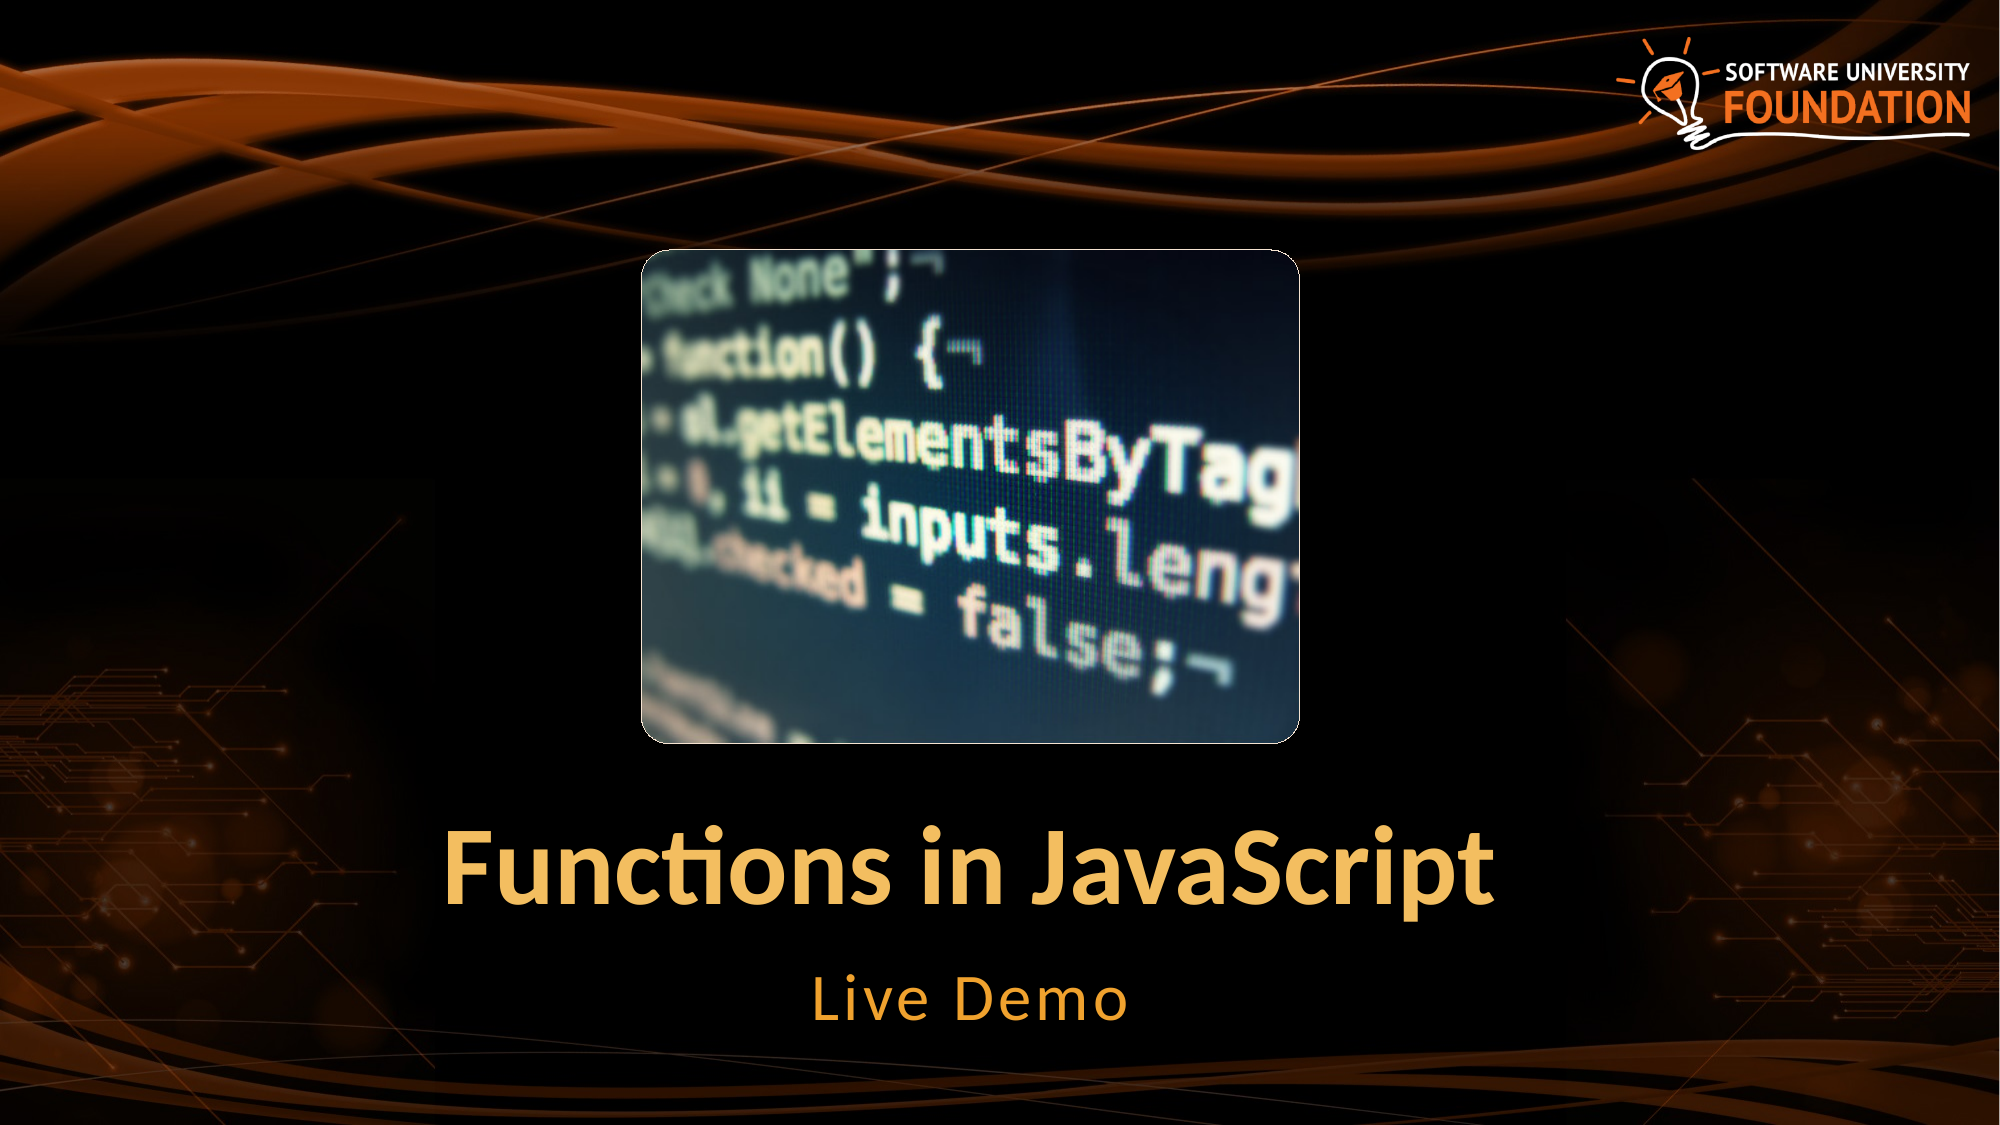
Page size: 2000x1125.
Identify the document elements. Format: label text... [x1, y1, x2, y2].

title Functions in JavaScript [237, 800, 1704, 935]
list Live Demo [237, 944, 1704, 1057]
picture [0, 0, 2000, 1125]
